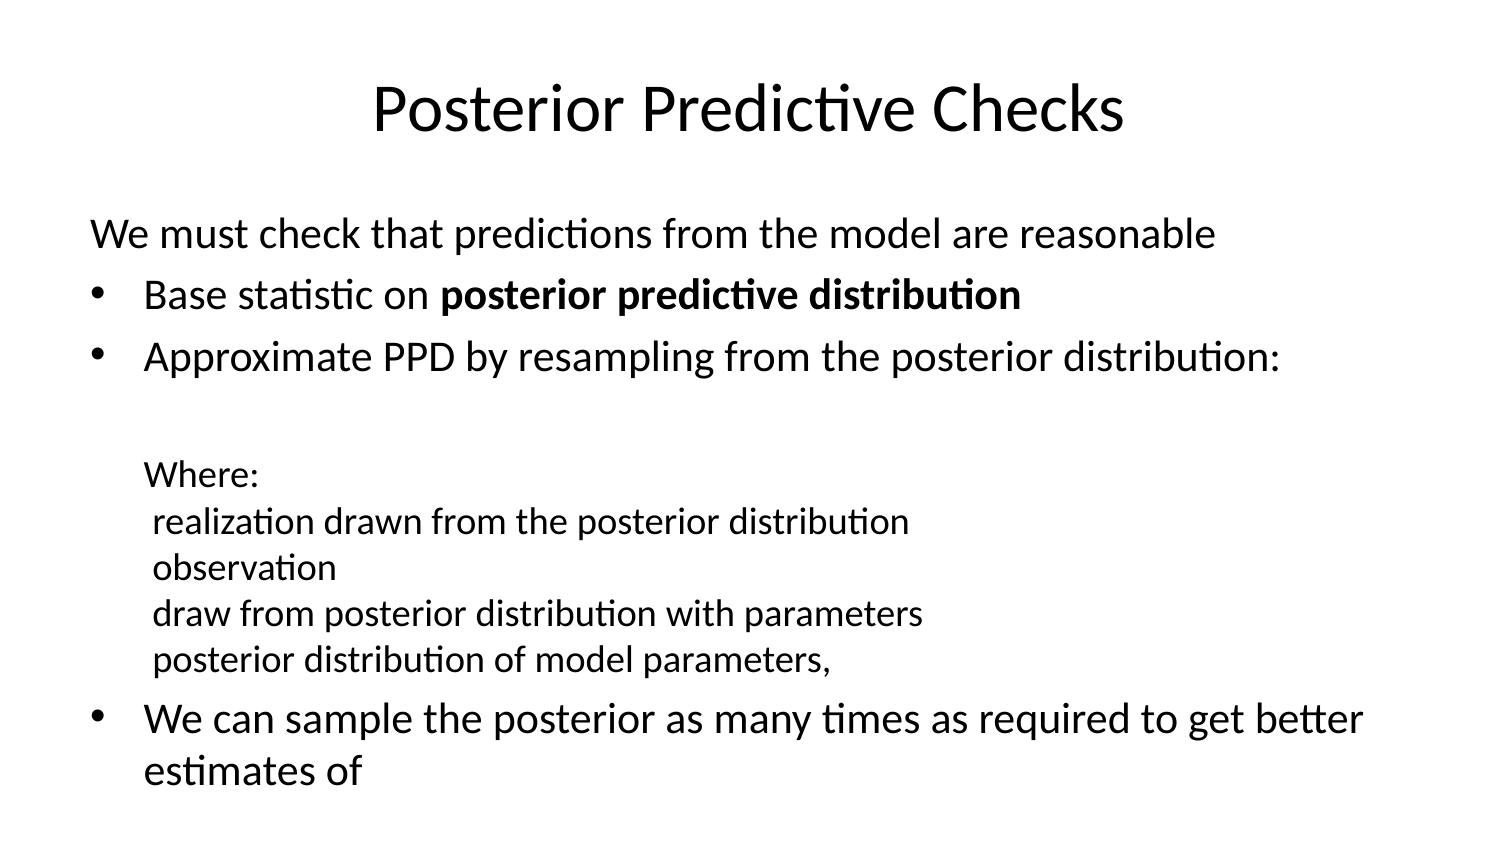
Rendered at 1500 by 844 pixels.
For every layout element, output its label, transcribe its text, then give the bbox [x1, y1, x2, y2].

title Posterior Predictive Checks [75, 33, 1425, 175]
